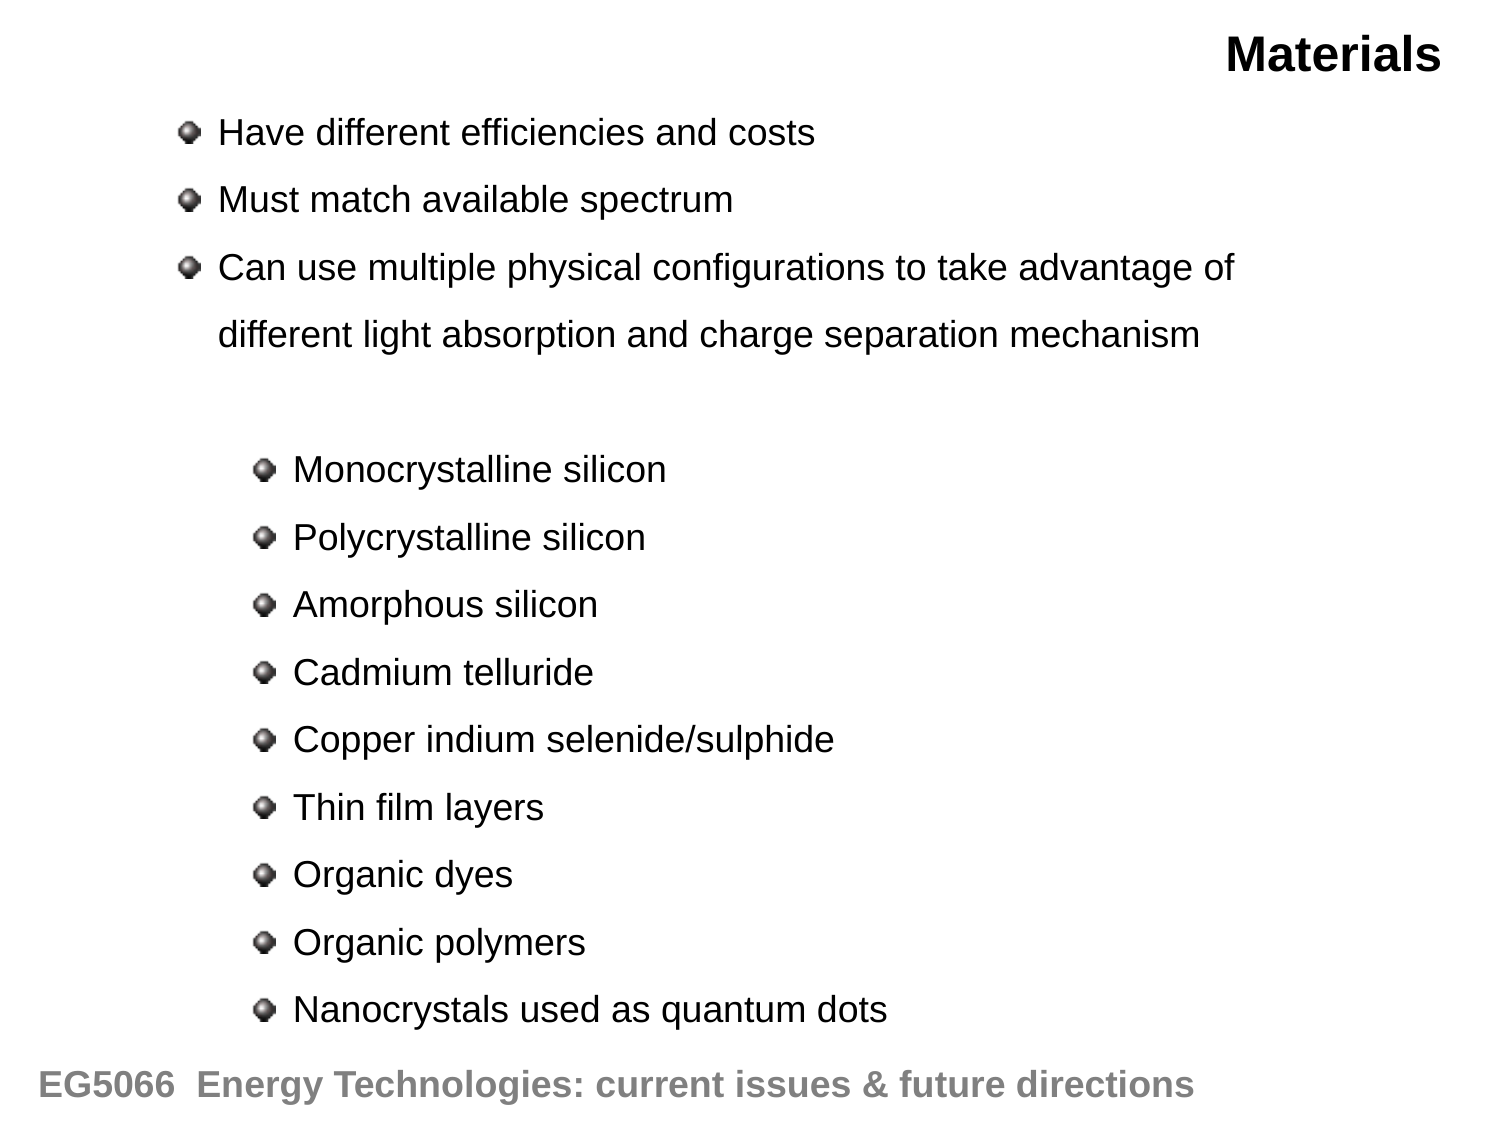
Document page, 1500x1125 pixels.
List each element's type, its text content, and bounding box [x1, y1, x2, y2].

text_box Have different efficiencies and costs Must match available spectrum Can use multiple physical configurations to take advantage of different light absorption and charge separation mechanism Monocrystalline silicon Polycrystalline silicon Amorphous silicon Cadmium telluride Copper indium selenide/sulphide Thin film layers Organic dyes Organic polymers Nanocrystals used as quantum dots [159, 78, 1294, 1038]
picture [249, 859, 276, 887]
picture [249, 792, 276, 819]
text_box EG5066 Energy Technologies: current issues & future directions [23, 1052, 1313, 1113]
picture [174, 252, 201, 279]
picture [174, 117, 201, 144]
picture [174, 184, 201, 212]
picture [249, 927, 276, 954]
picture [249, 454, 276, 482]
picture [249, 994, 276, 1022]
picture [249, 589, 276, 617]
picture [249, 522, 276, 549]
picture [249, 657, 276, 684]
picture [249, 724, 276, 752]
text_box Materials [1210, 14, 1458, 89]
